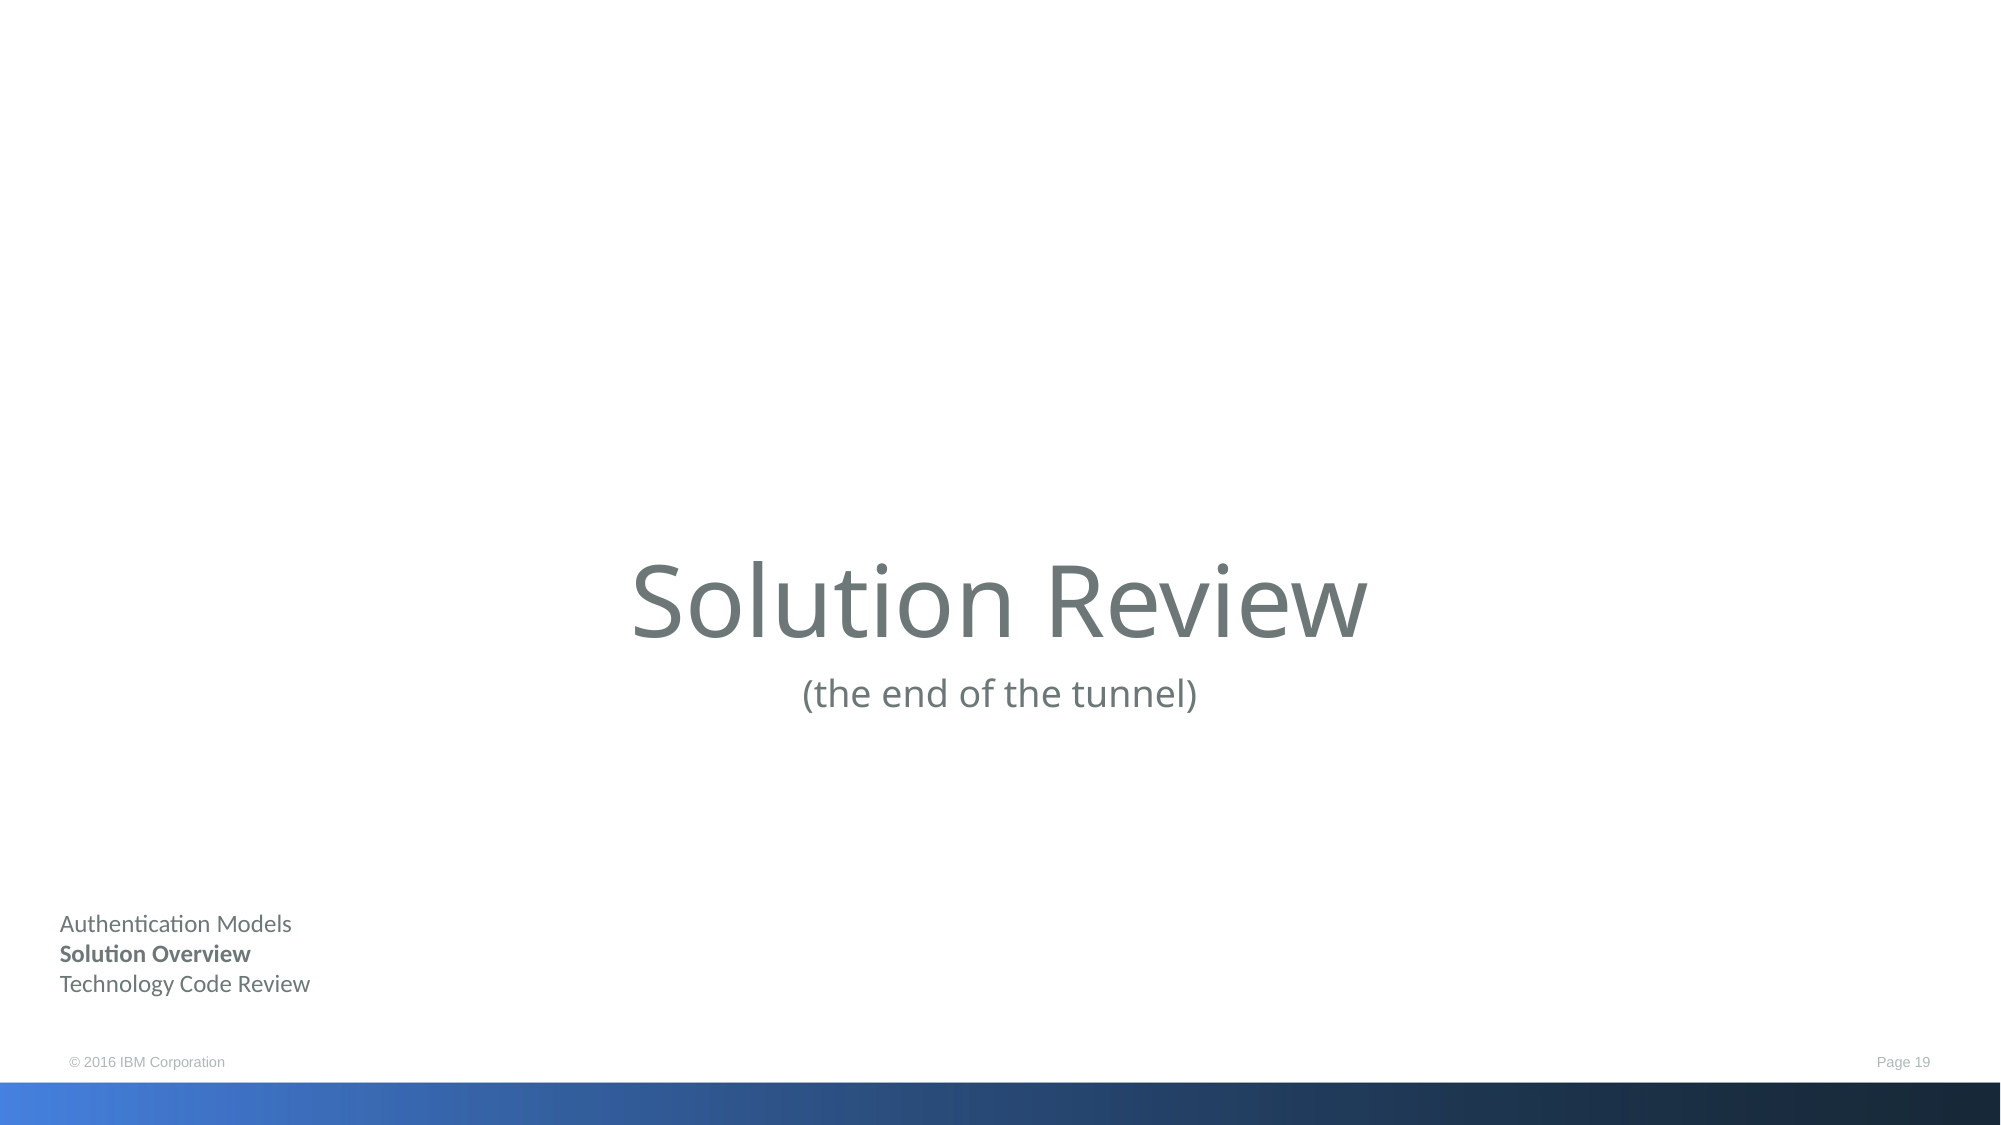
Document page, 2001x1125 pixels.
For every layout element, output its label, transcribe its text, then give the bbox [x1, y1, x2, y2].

picture [0, 0, 2001, 1125]
list Solution Review (the end of the tunnel) [69, 218, 1931, 1014]
text_box Authentication Models Solution Overview Technology Code Review [44, 900, 521, 1005]
